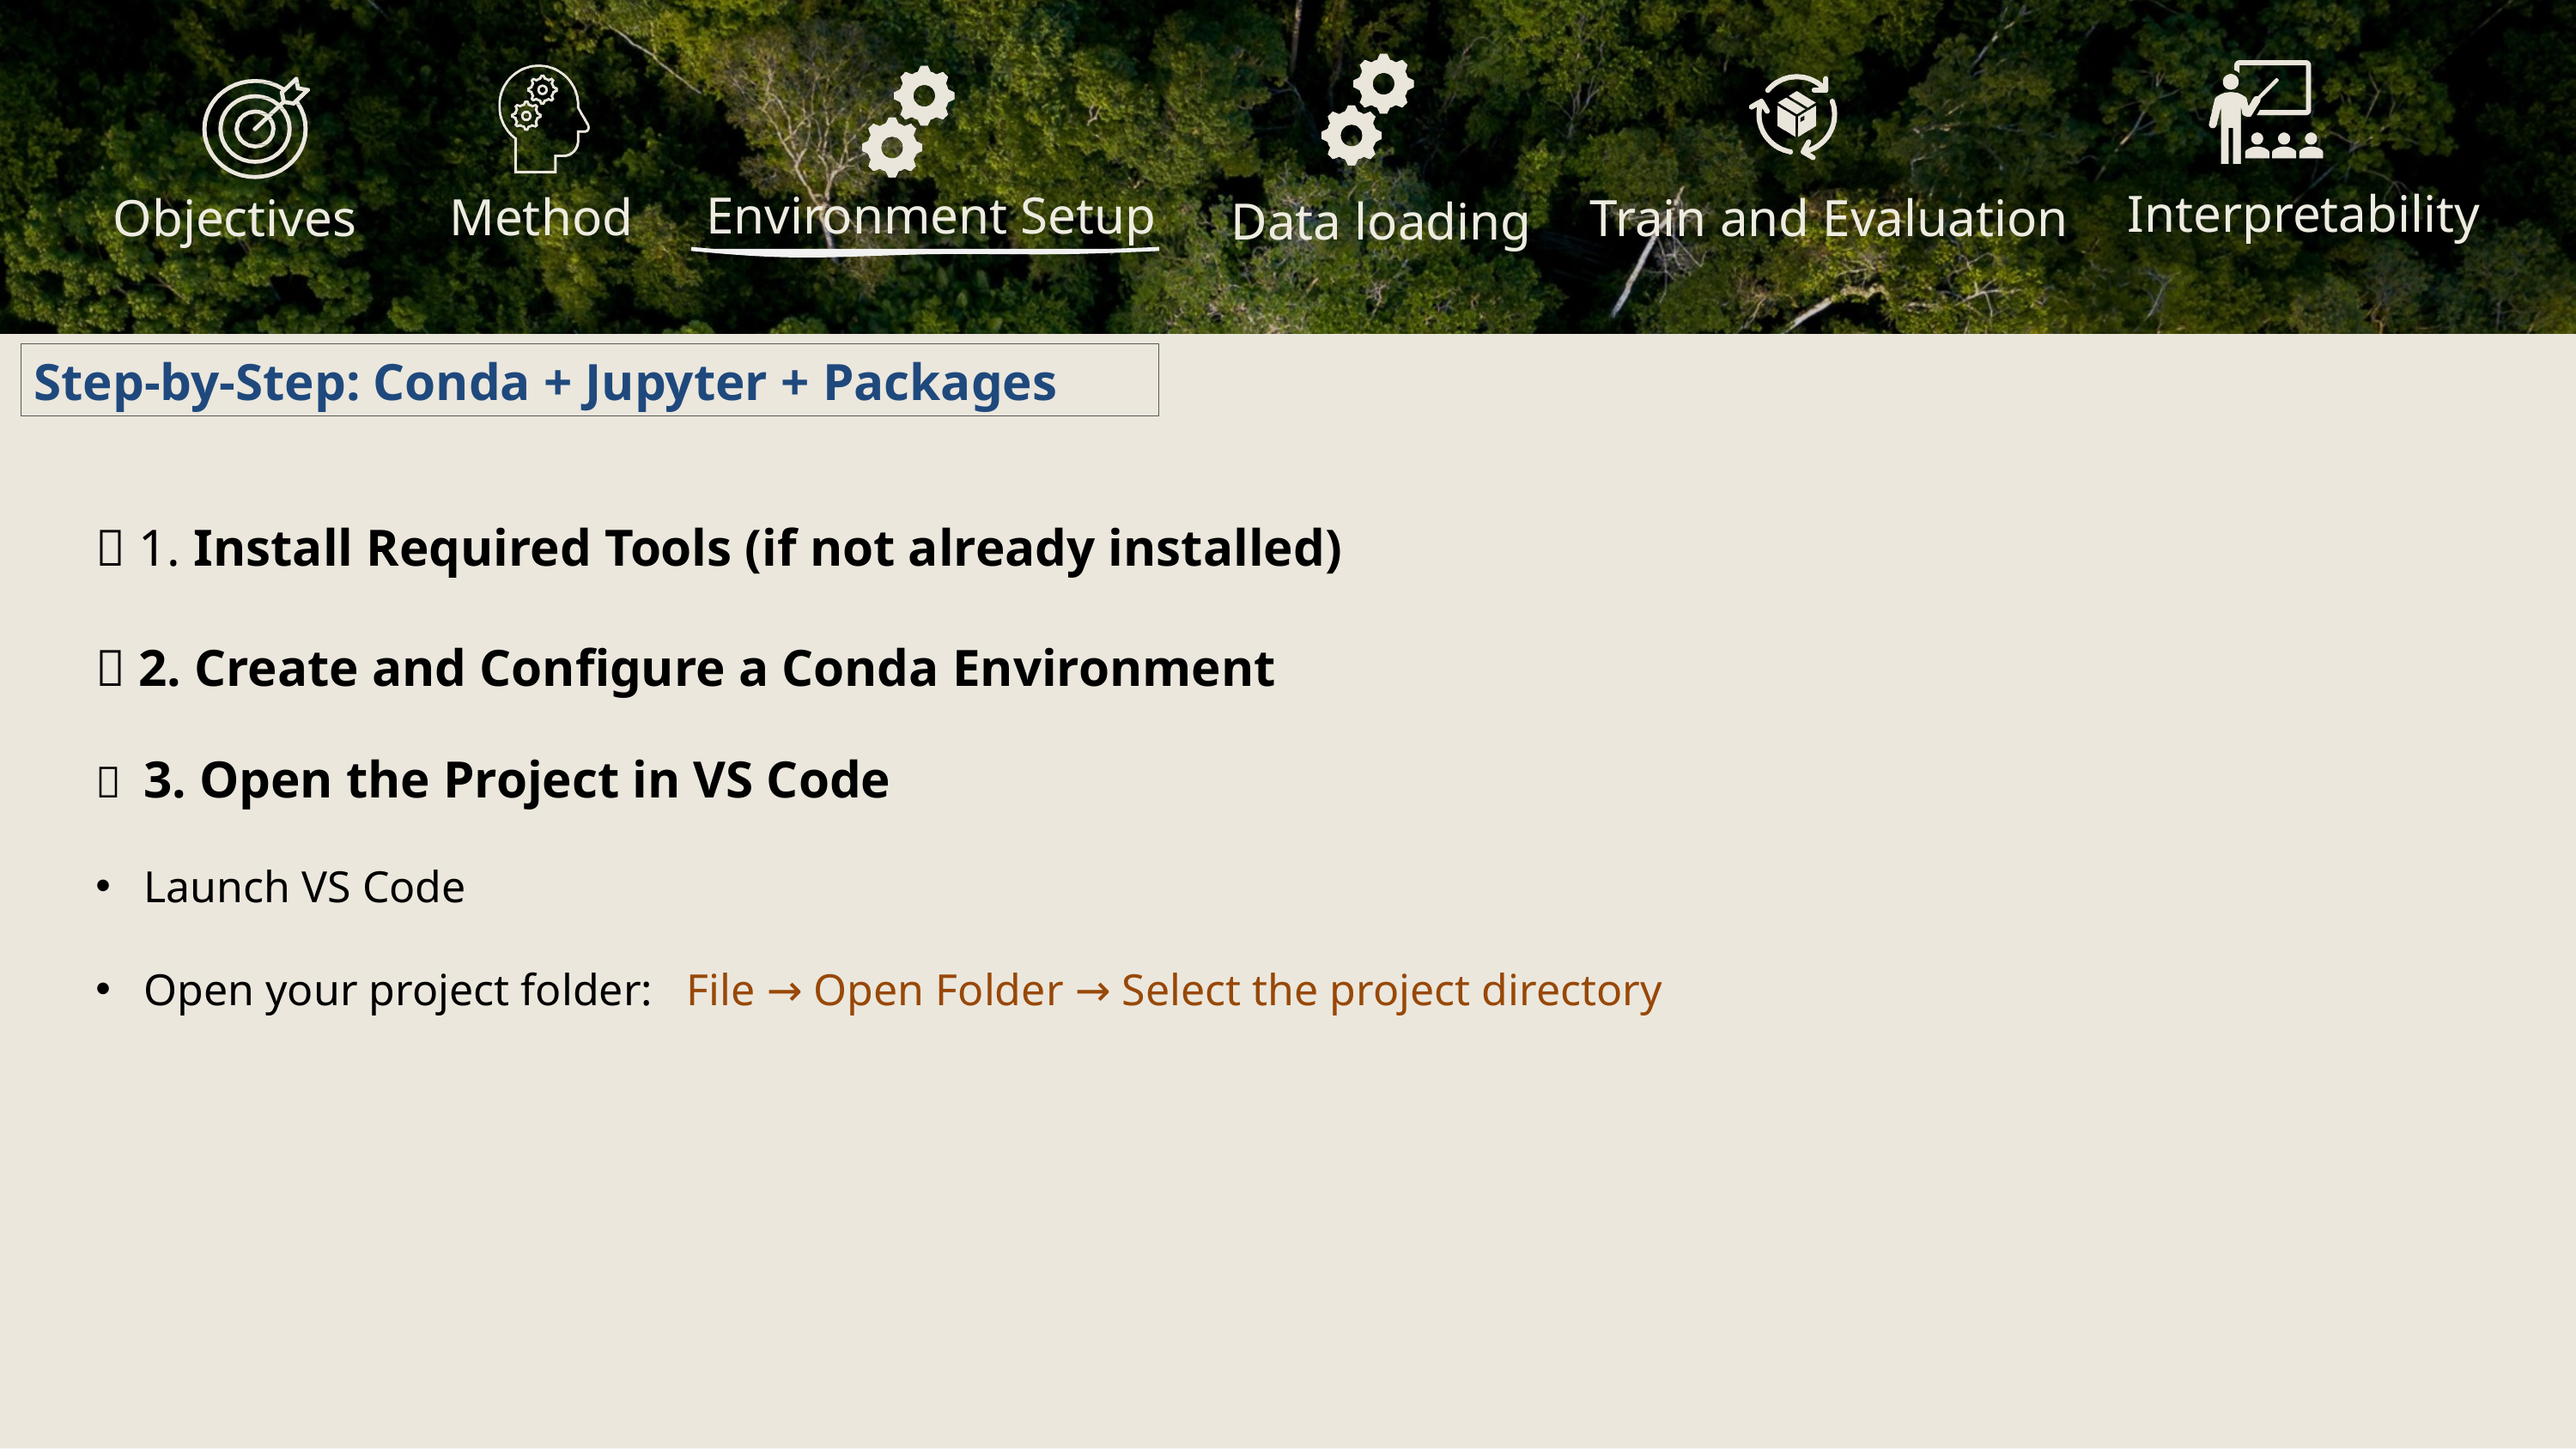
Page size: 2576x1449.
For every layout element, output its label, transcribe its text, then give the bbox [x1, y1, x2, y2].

picture [0, 0, 2576, 334]
text_box 🧱 1. Install Required Tools (if not already installed) 🔧 2. Create and Configure a Conda Environment 🧭 3. Open the Project in VS Code Launch VS Code Open your project folder: File → Open Folder → Select the project directory [82, 509, 2040, 1124]
text_box Step-by-Step: Conda + Jupyter + Packages [21, 343, 1159, 416]
